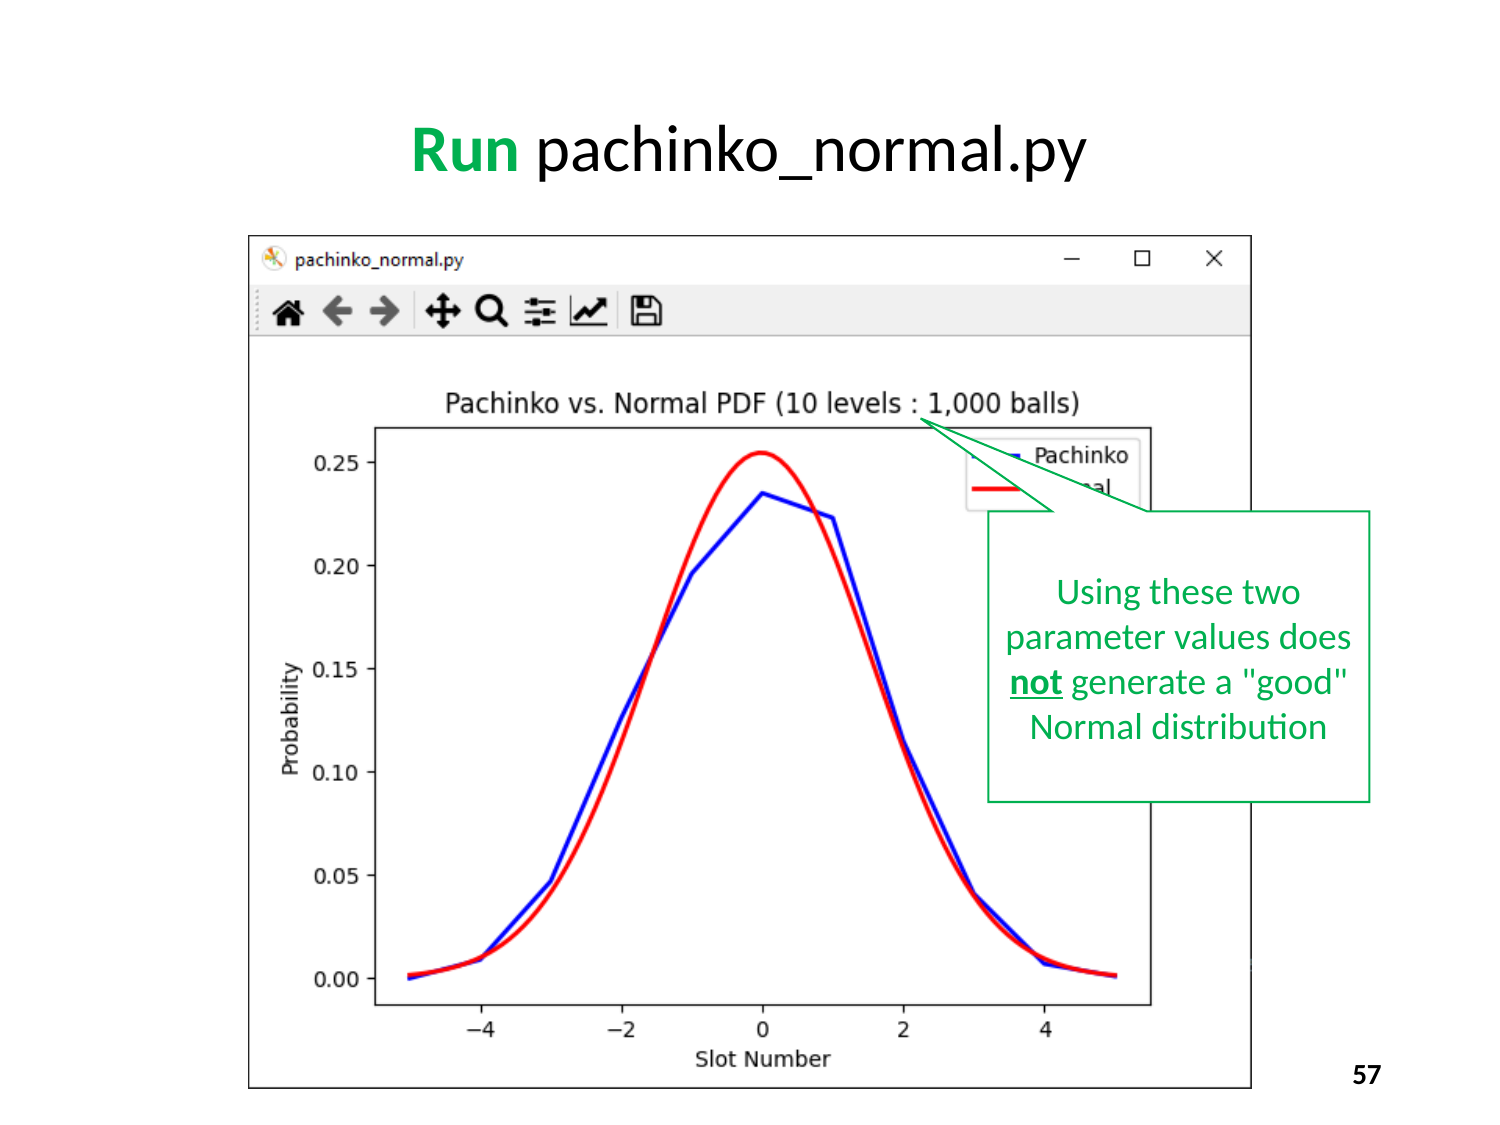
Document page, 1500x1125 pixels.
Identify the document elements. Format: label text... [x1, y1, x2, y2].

picture [248, 235, 1252, 1089]
text_box Using these two parameter values does not generate a "good" Normal distribution [1252, 510, 1371, 804]
title Run pachinko_normal.py [103, 59, 1397, 241]
slide_number 57 [1059, 1042, 1397, 1103]
